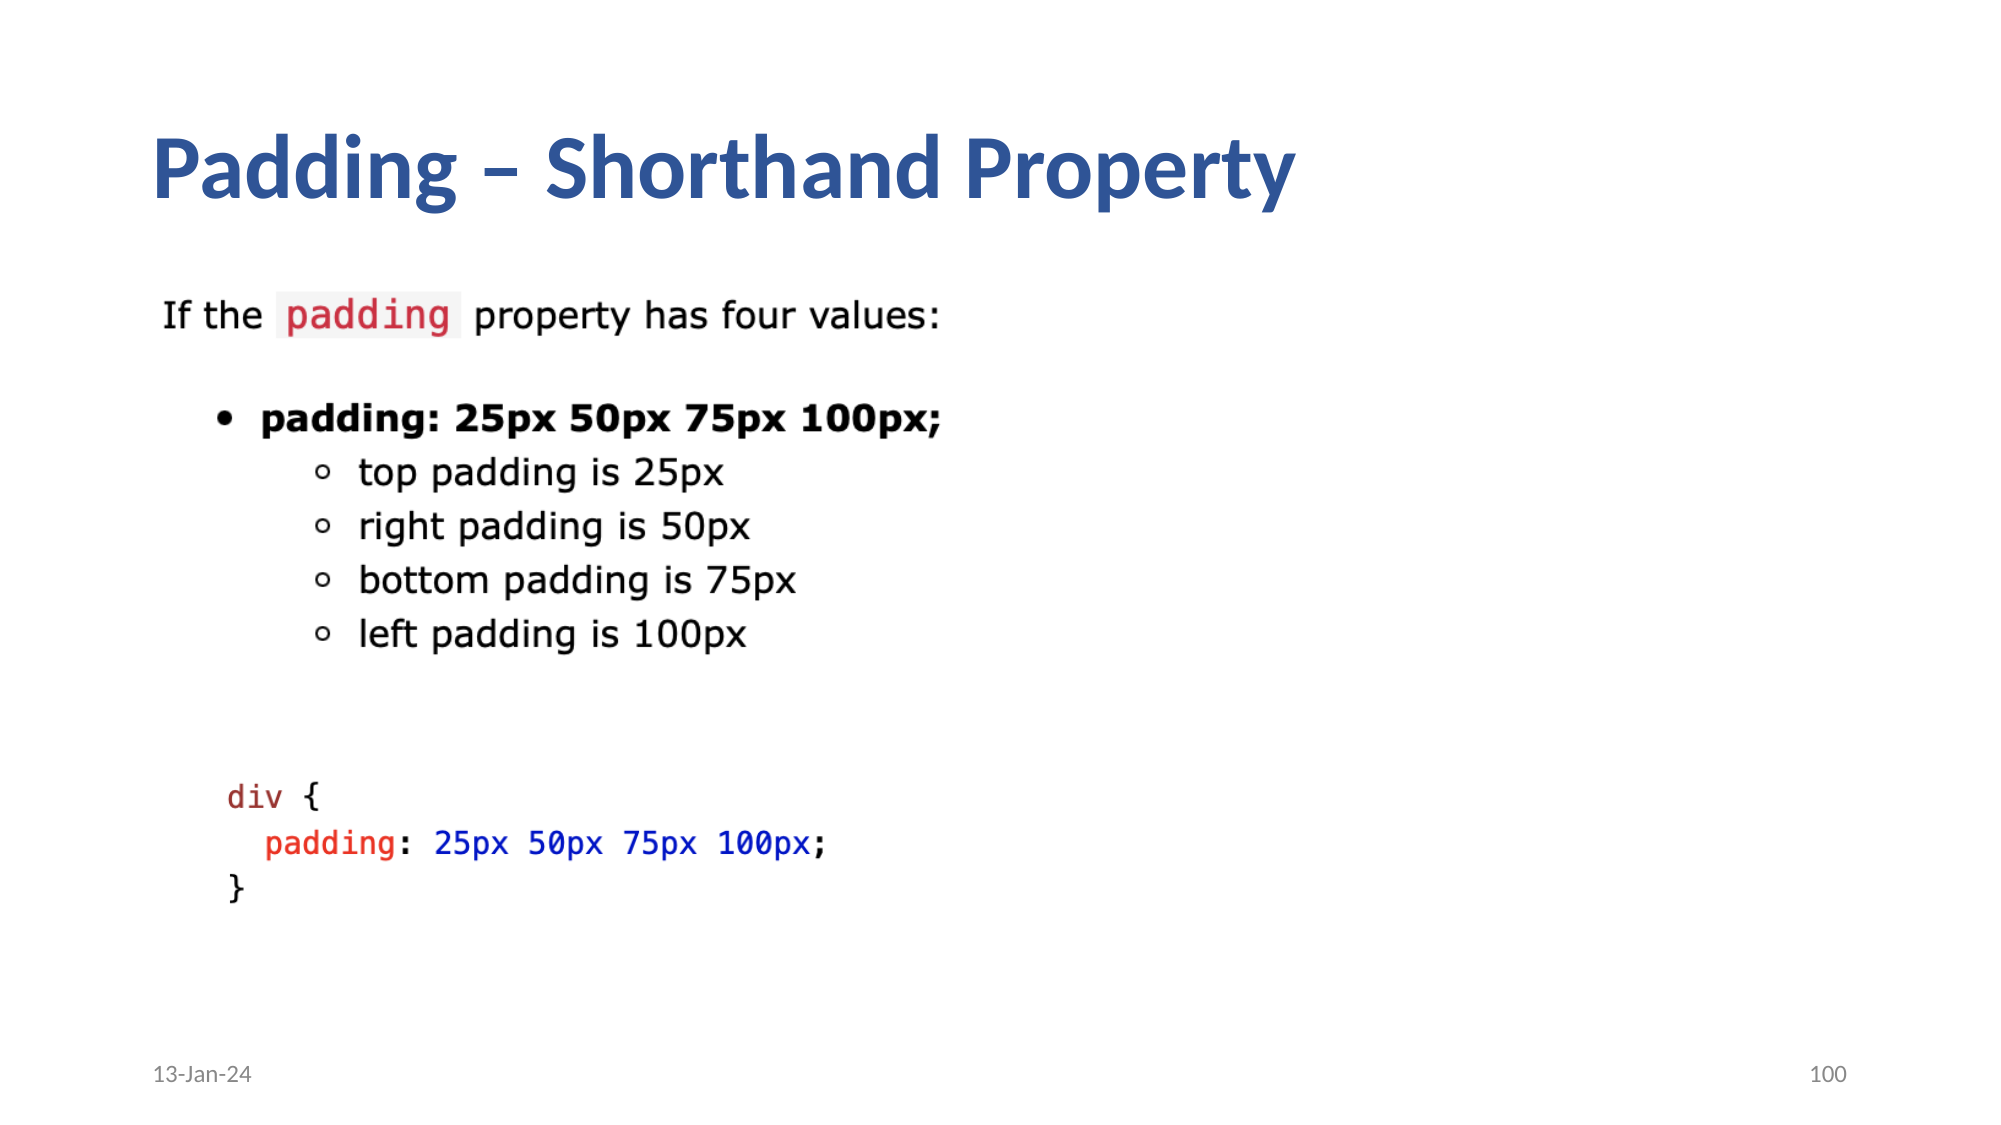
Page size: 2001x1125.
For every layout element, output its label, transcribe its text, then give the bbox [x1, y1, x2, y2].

picture [206, 765, 853, 919]
title Padding – Shorthand Property [137, 59, 1863, 278]
picture [150, 277, 1025, 701]
slide_number 13-Jan-24 [137, 1042, 588, 1103]
slide_number ‹#› [1412, 1042, 1863, 1103]
